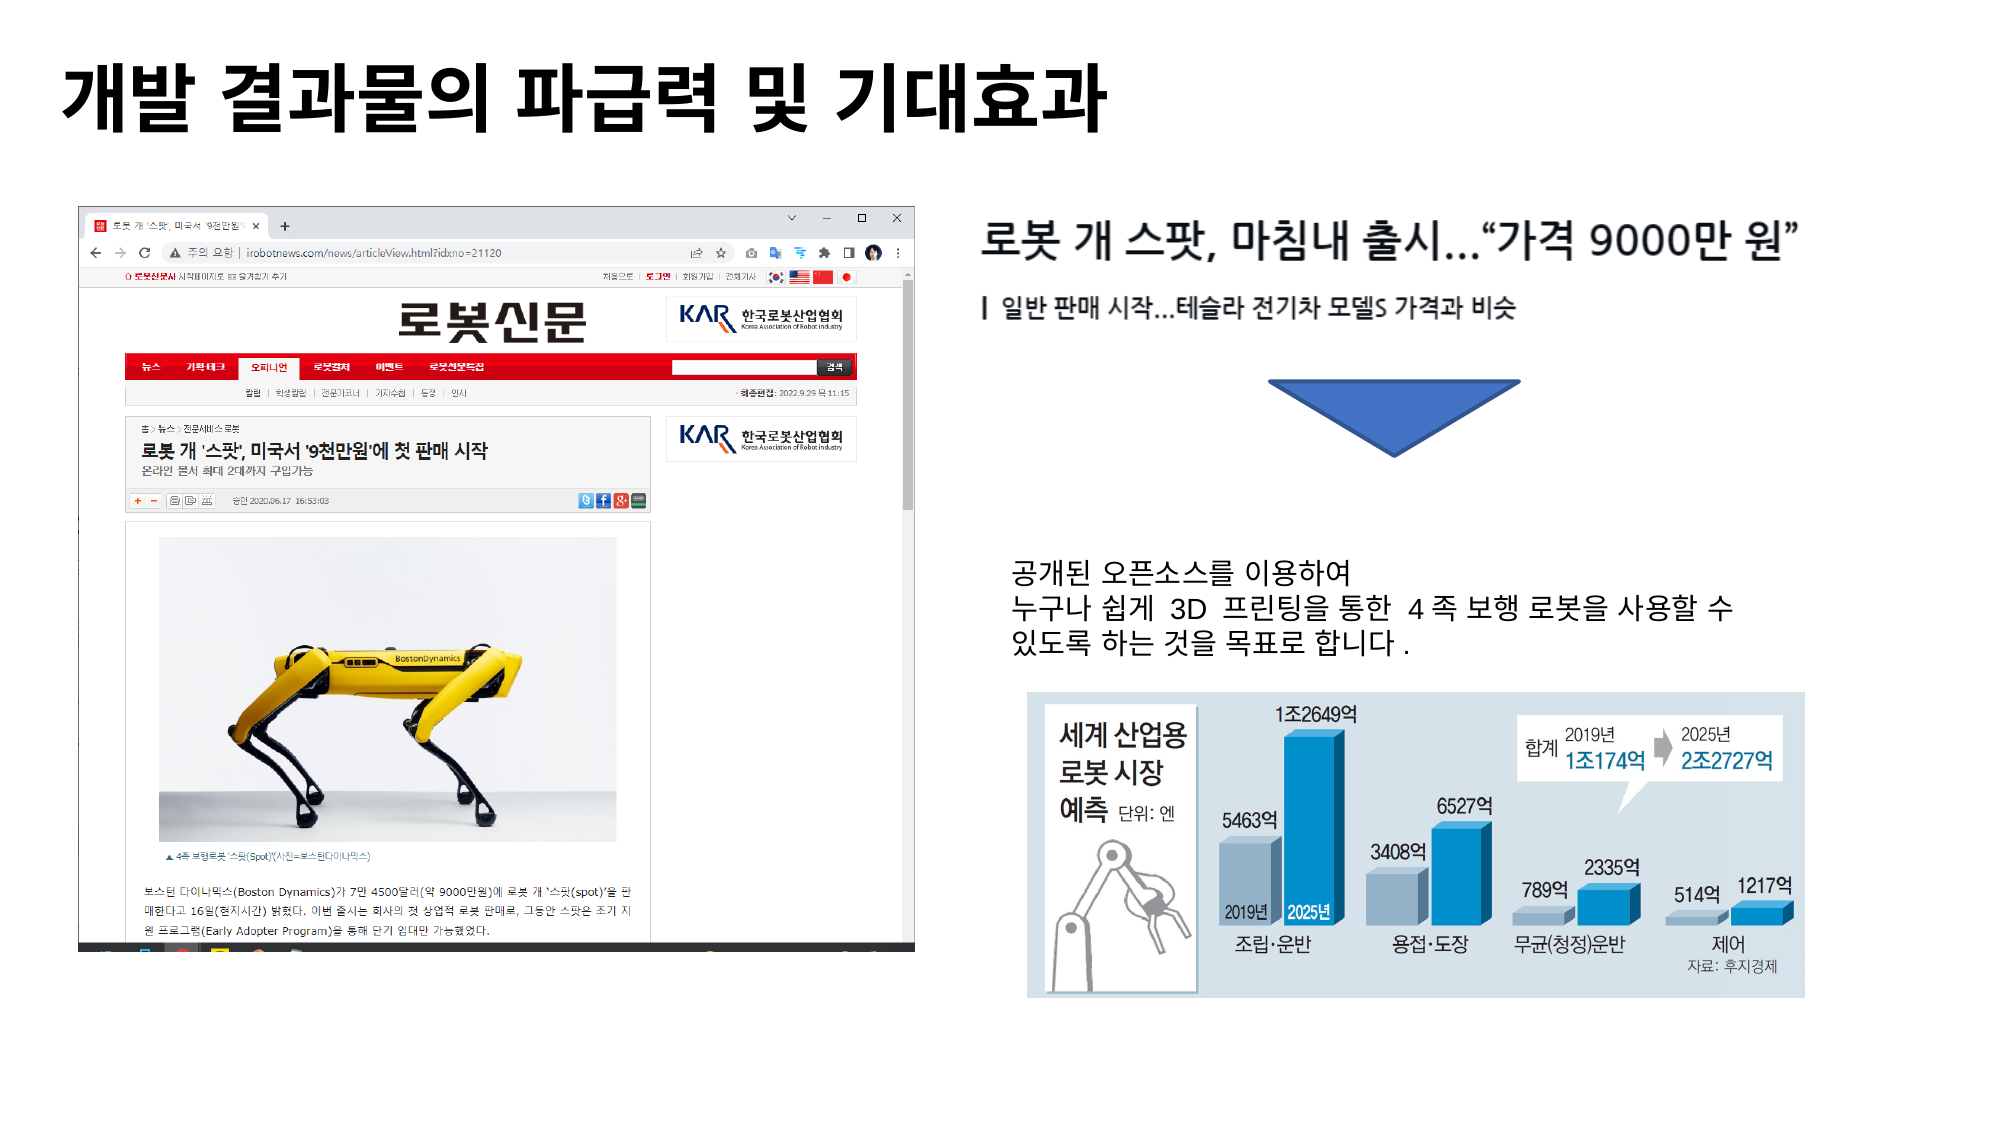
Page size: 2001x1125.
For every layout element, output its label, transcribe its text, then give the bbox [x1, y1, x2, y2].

text_box [1267, 379, 1521, 458]
text_box 공개된 오픈소스를 이용하여 누구나 쉽게 3D 프린팅을 통한 4족 보행 로봇을 사용할 수 있도록 하는 것을 목표로 합니다. [997, 547, 1774, 668]
text_box 개발 결과물의 파급력 및 기대효과 [45, 43, 1682, 149]
picture [966, 206, 1805, 325]
picture [78, 206, 916, 952]
picture [1027, 692, 1805, 999]
